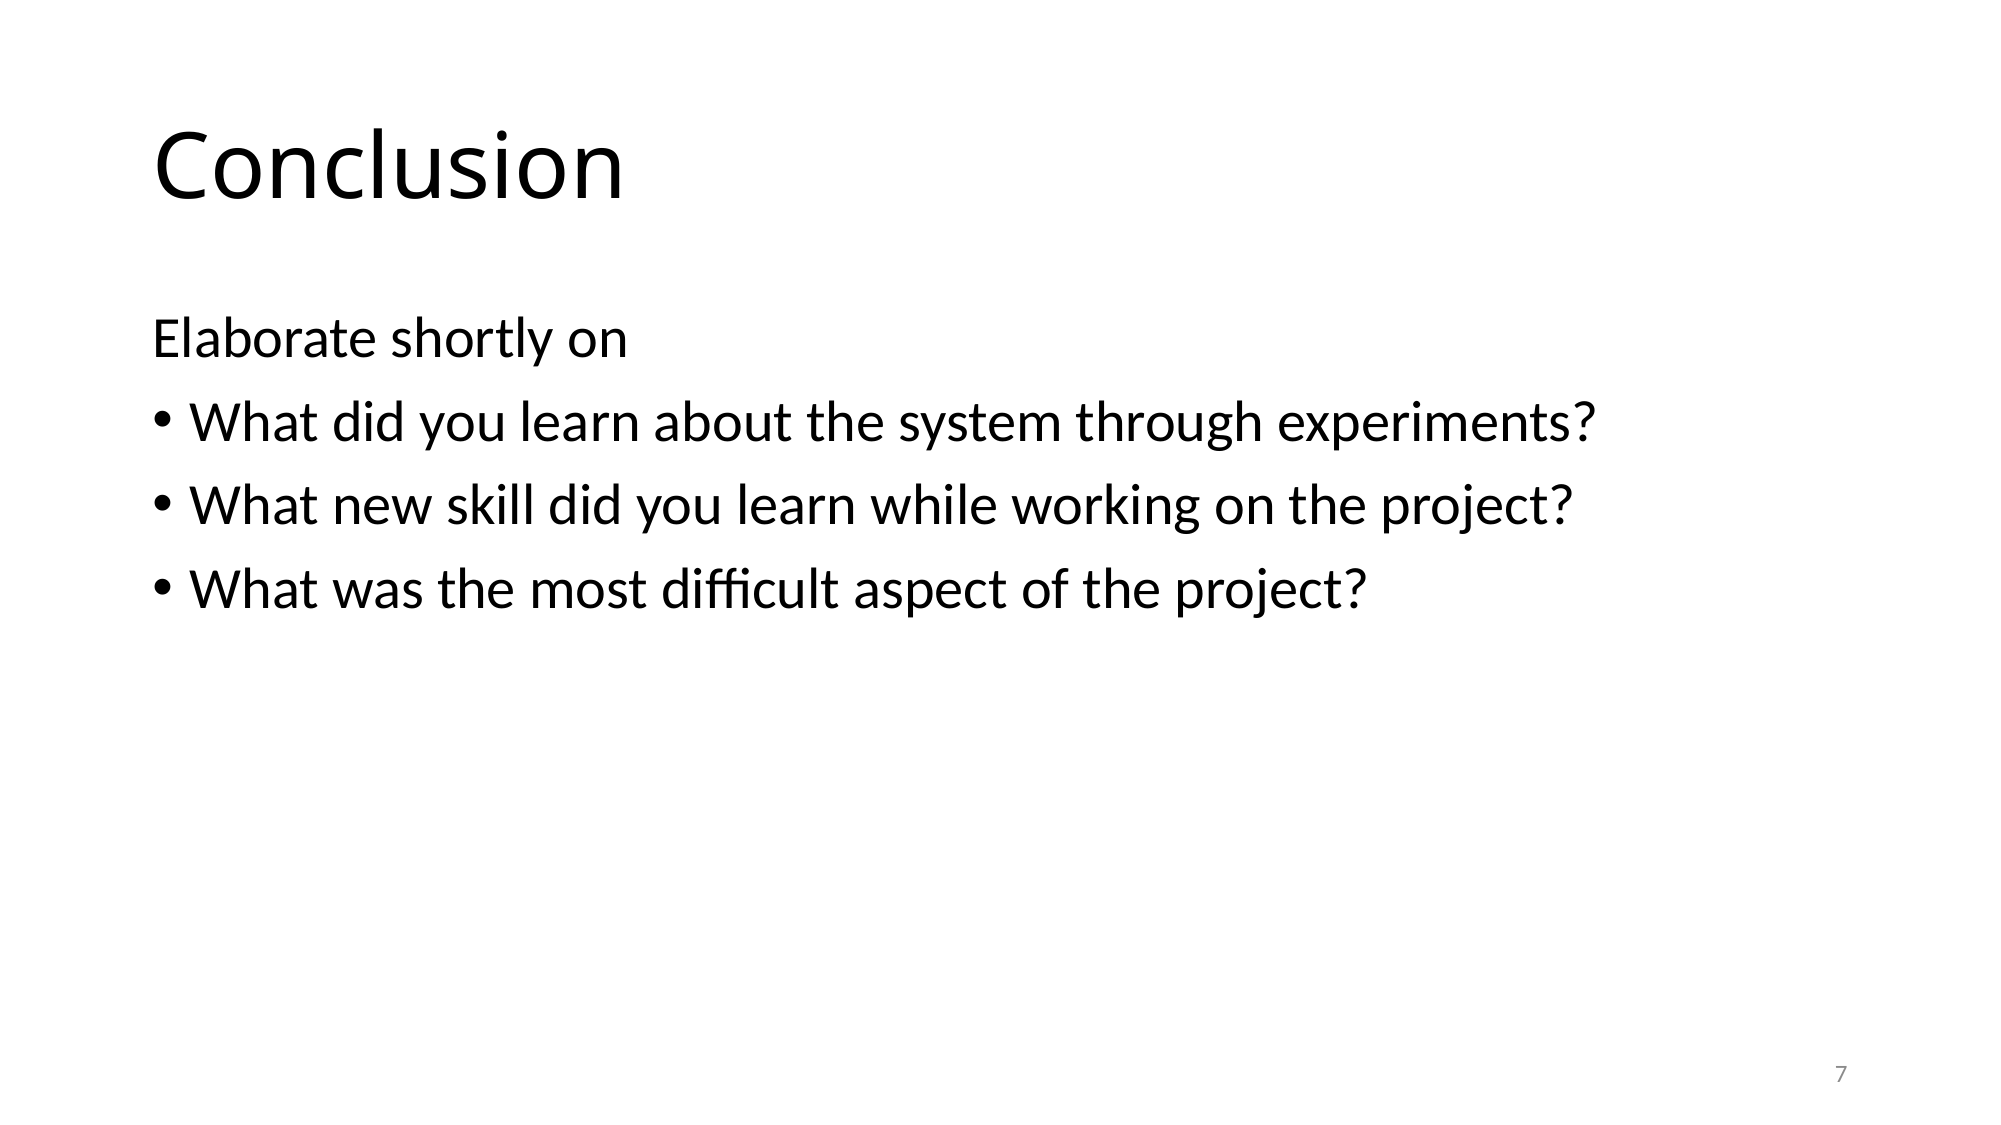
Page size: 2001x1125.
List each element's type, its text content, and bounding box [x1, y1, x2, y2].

list Elaborate shortly on What did you learn about the system through experiments? What new skill did you learn while working on the project? What was the most difficult aspect of the project? [137, 299, 1863, 1014]
title Conclusion [137, 59, 1863, 278]
slide_number 7 [1412, 1042, 1863, 1103]
